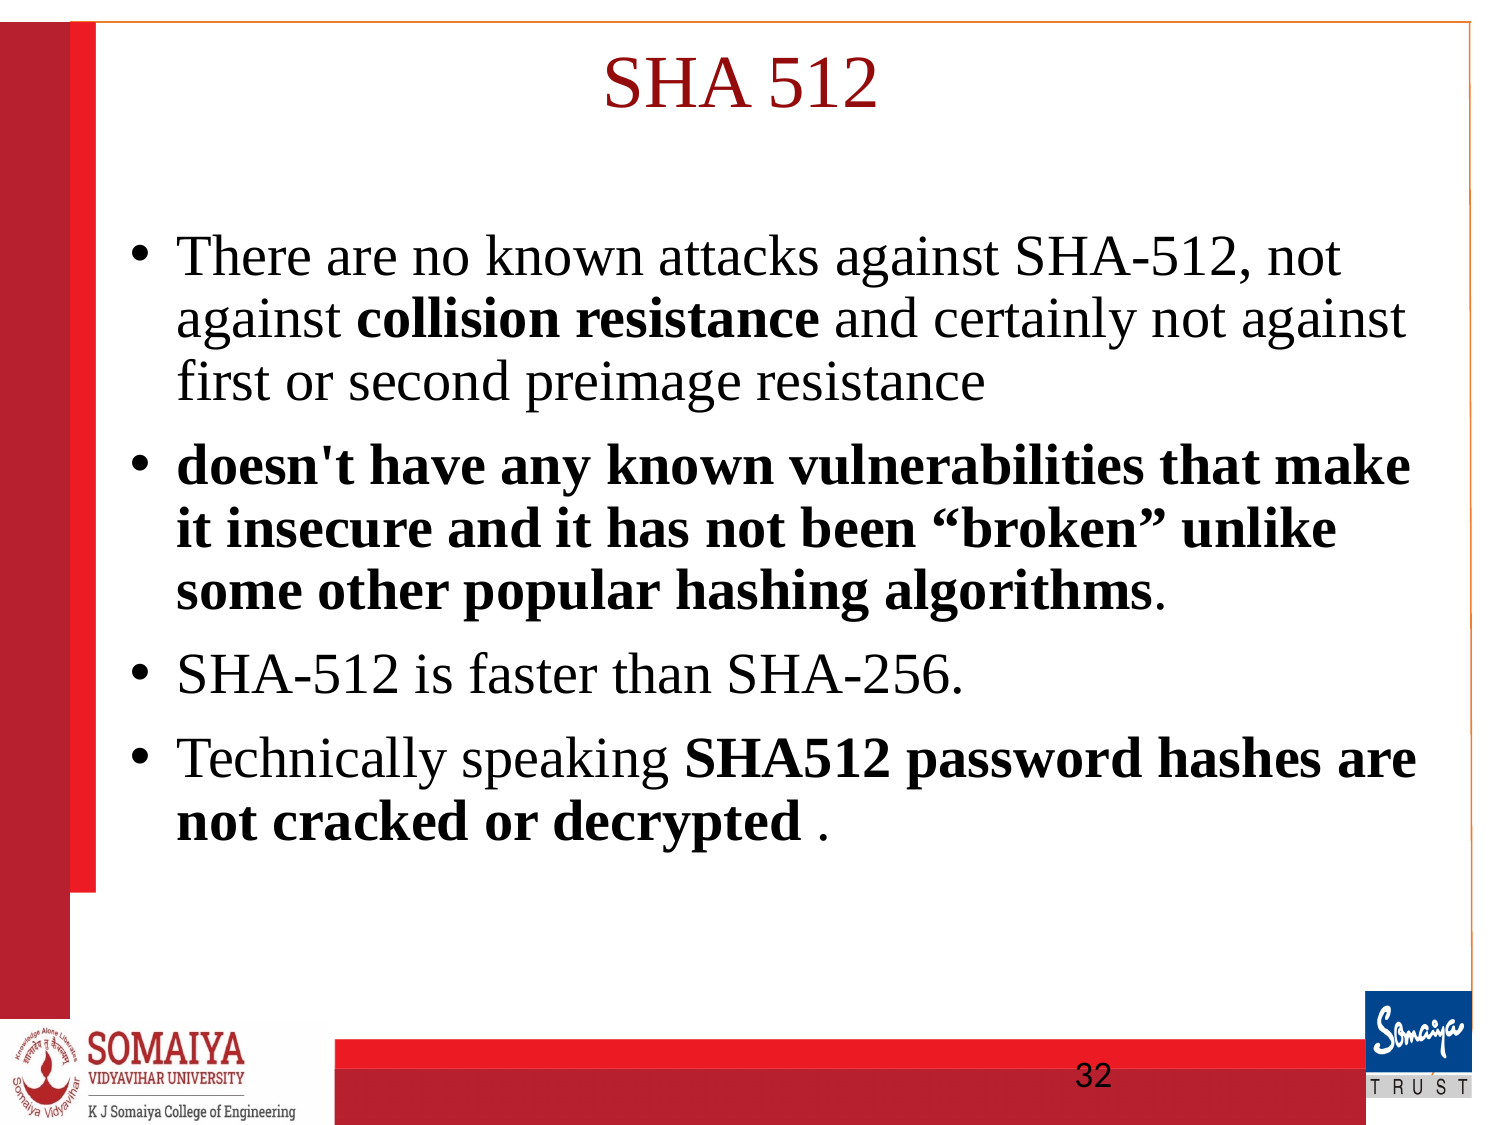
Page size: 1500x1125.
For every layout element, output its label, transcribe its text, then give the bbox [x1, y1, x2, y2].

slide_number ‹#› [1059, 1042, 1397, 1103]
picture [0, 22, 327, 1125]
title SHA 512 [134, 35, 1349, 179]
list There are no known attacks against SHA-512, not against collision resistance and certainly not against first or second preimage resistance doesn't have any known vulnerabilities that make it insecure and it has not been “broken” unlike some other popular hashing algorithms. SHA-512 is faster than SHA-256. Technically speaking SHA512 password hashes are not cracked or decrypted . [114, 217, 1465, 960]
picture [1365, 991, 1472, 1098]
picture [335, 1040, 1365, 1125]
